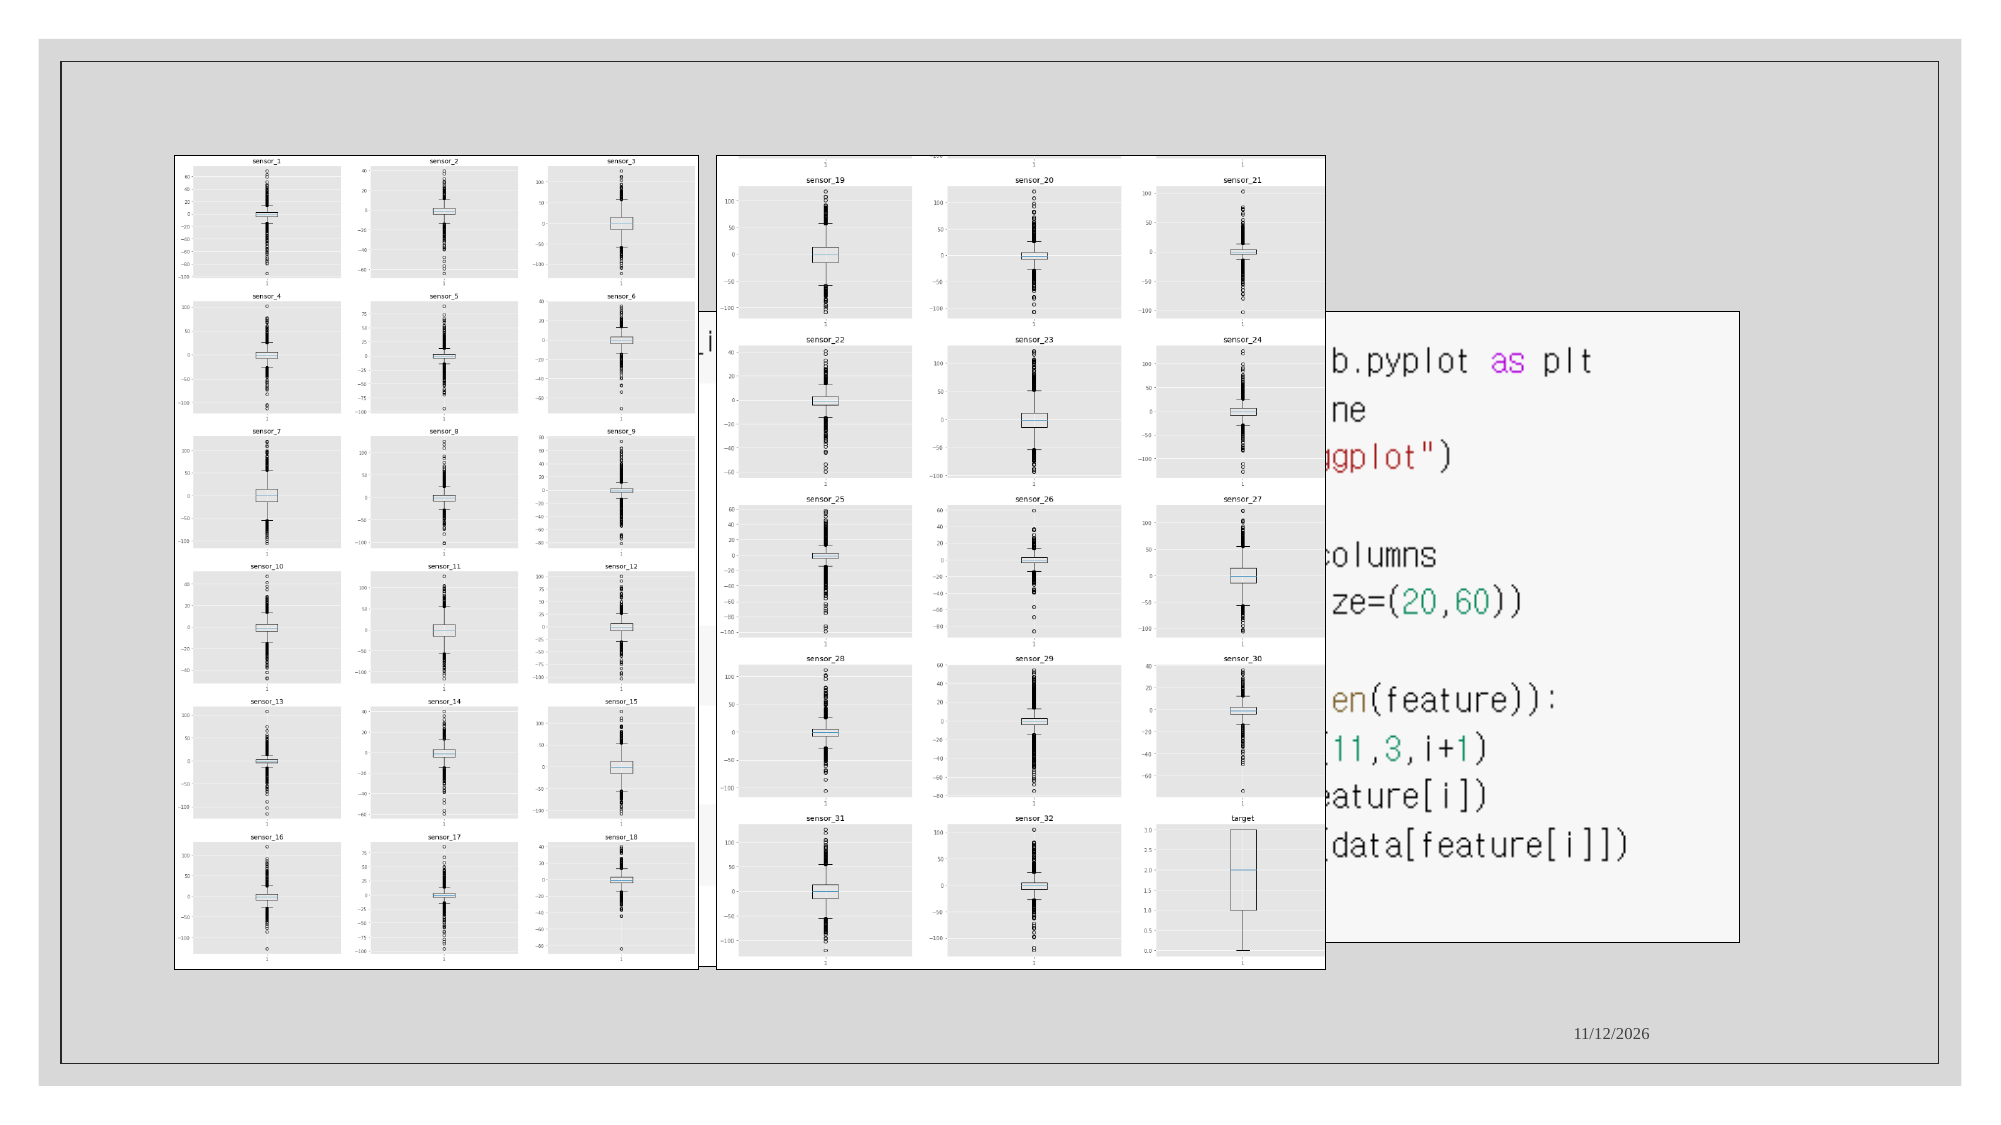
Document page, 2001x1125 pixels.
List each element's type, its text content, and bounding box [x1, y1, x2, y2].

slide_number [1190, 990, 1665, 1050]
picture [174, 155, 699, 970]
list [704, 311, 710, 967]
title EDA [174, 105, 1825, 331]
picture [716, 155, 1740, 970]
